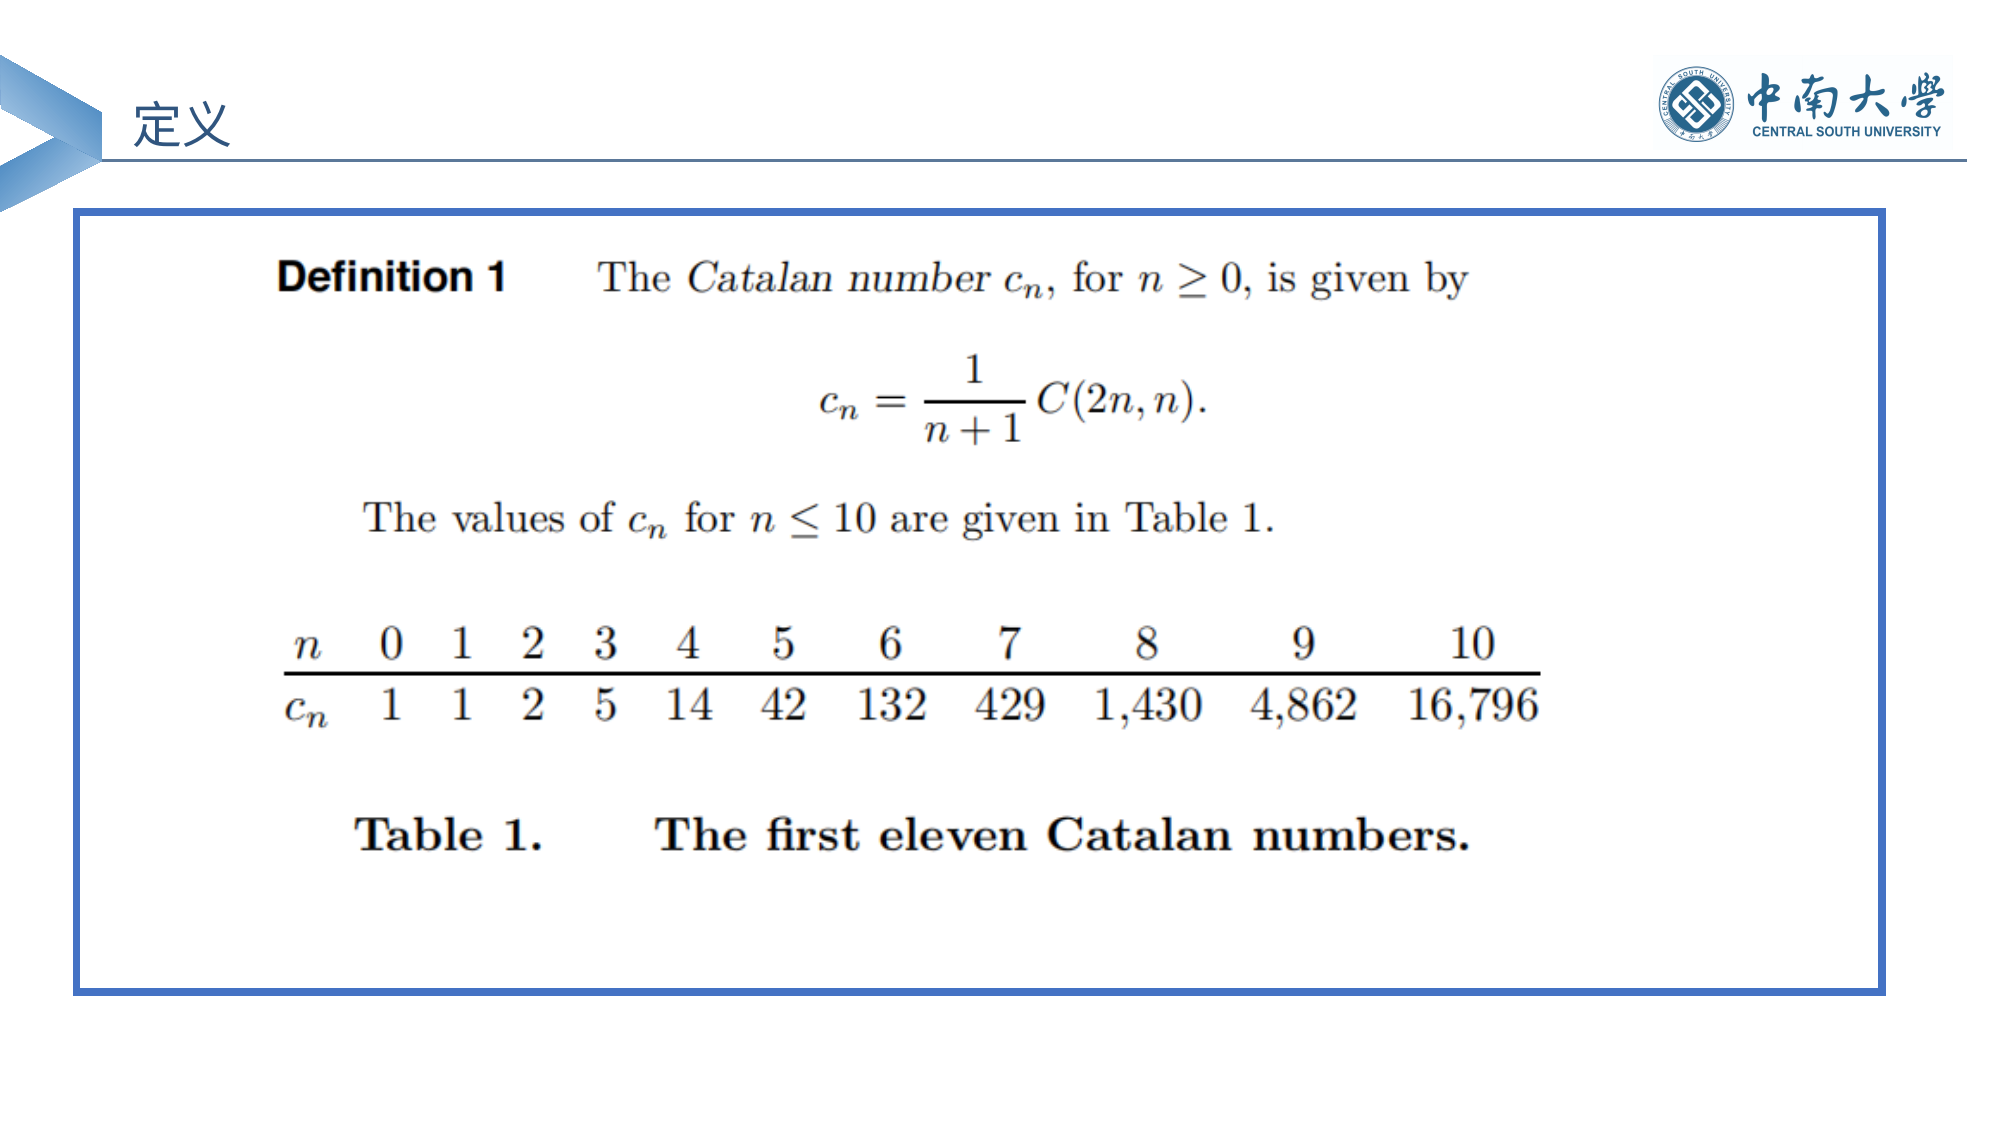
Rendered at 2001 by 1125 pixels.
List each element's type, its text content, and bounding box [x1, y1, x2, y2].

text_box [76, 211, 1883, 993]
picture [252, 605, 1606, 889]
picture [1653, 55, 1953, 150]
text_box 定义 [118, 85, 1118, 160]
picture [252, 231, 1540, 563]
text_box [0, 55, 102, 212]
